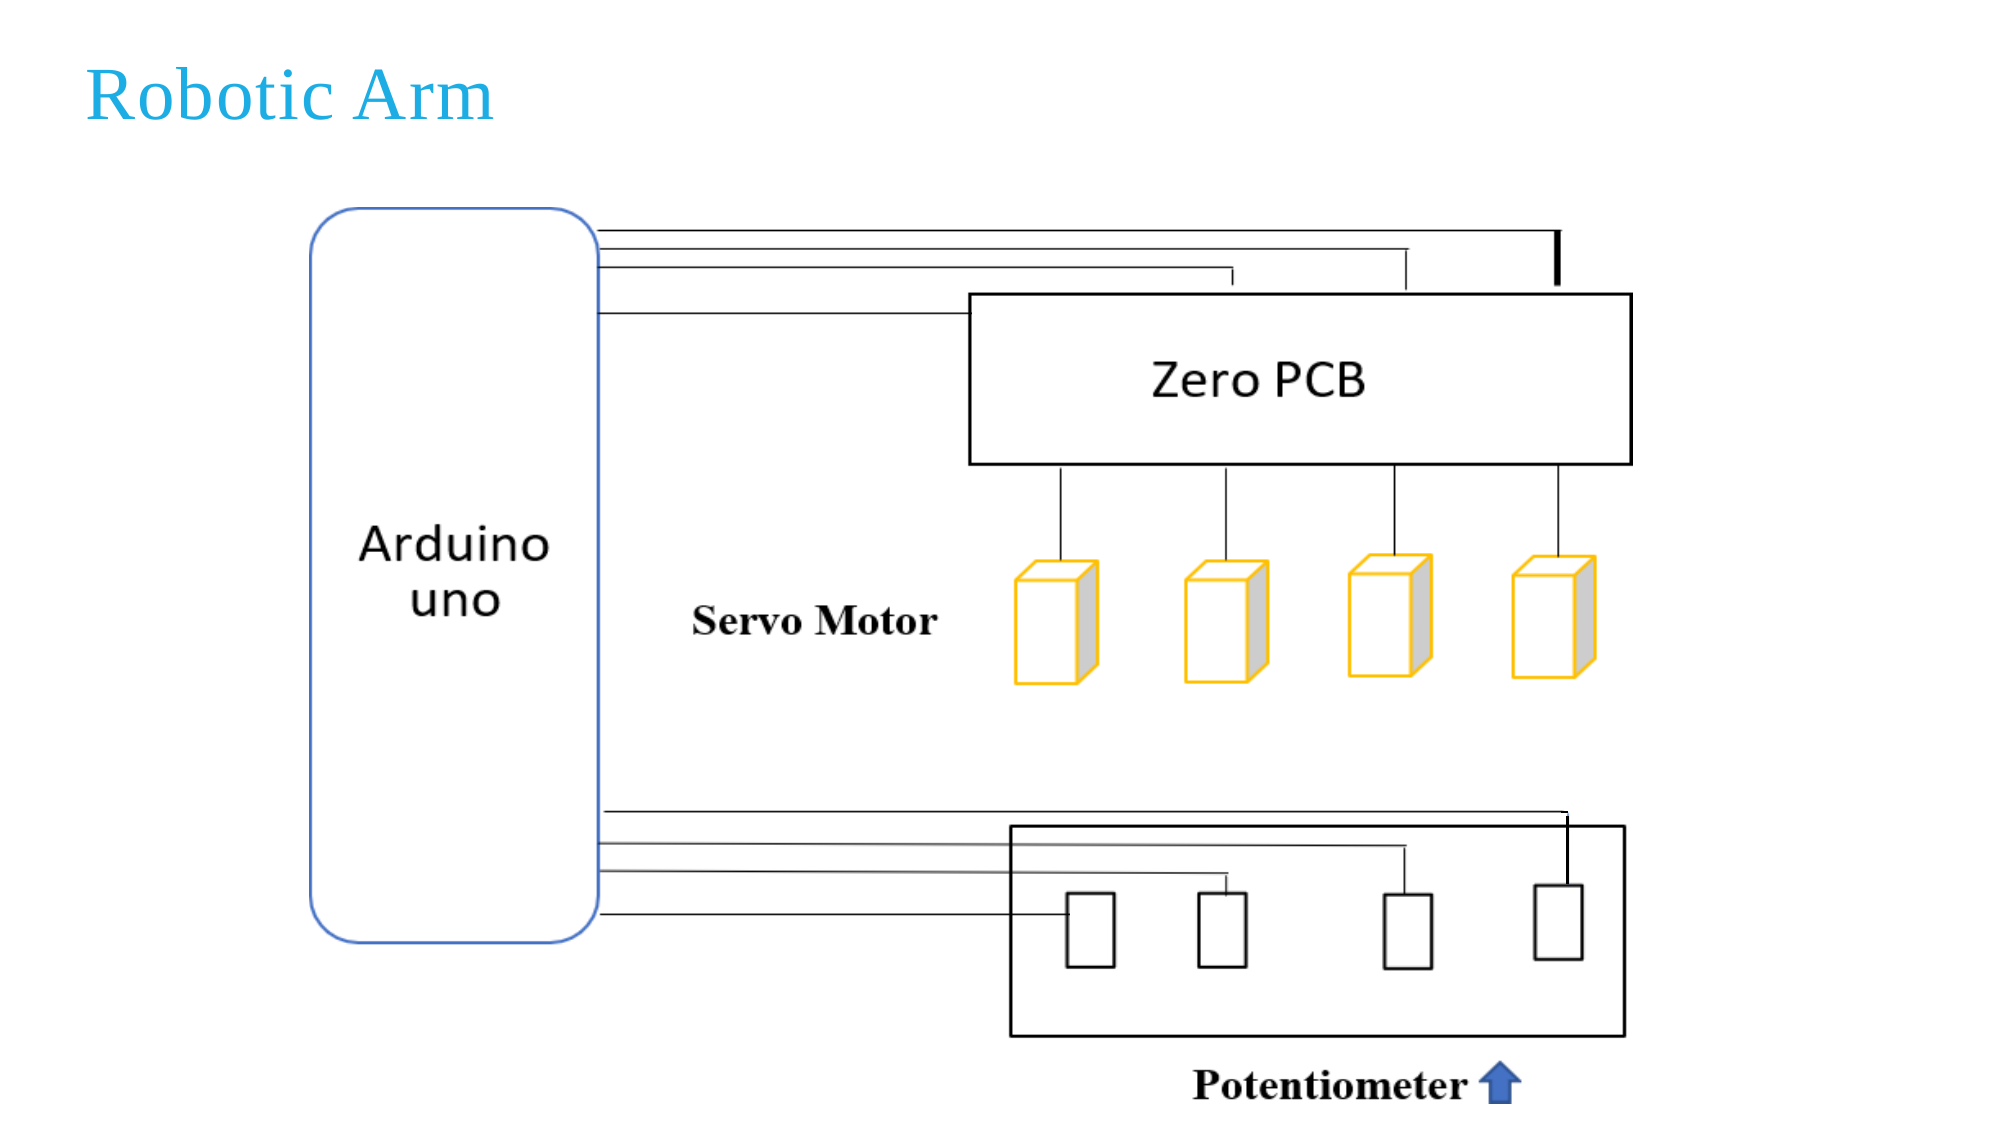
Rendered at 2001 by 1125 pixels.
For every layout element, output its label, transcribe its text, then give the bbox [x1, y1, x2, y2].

text_box Robotic Arm [70, 36, 1071, 142]
picture [309, 207, 1633, 1105]
